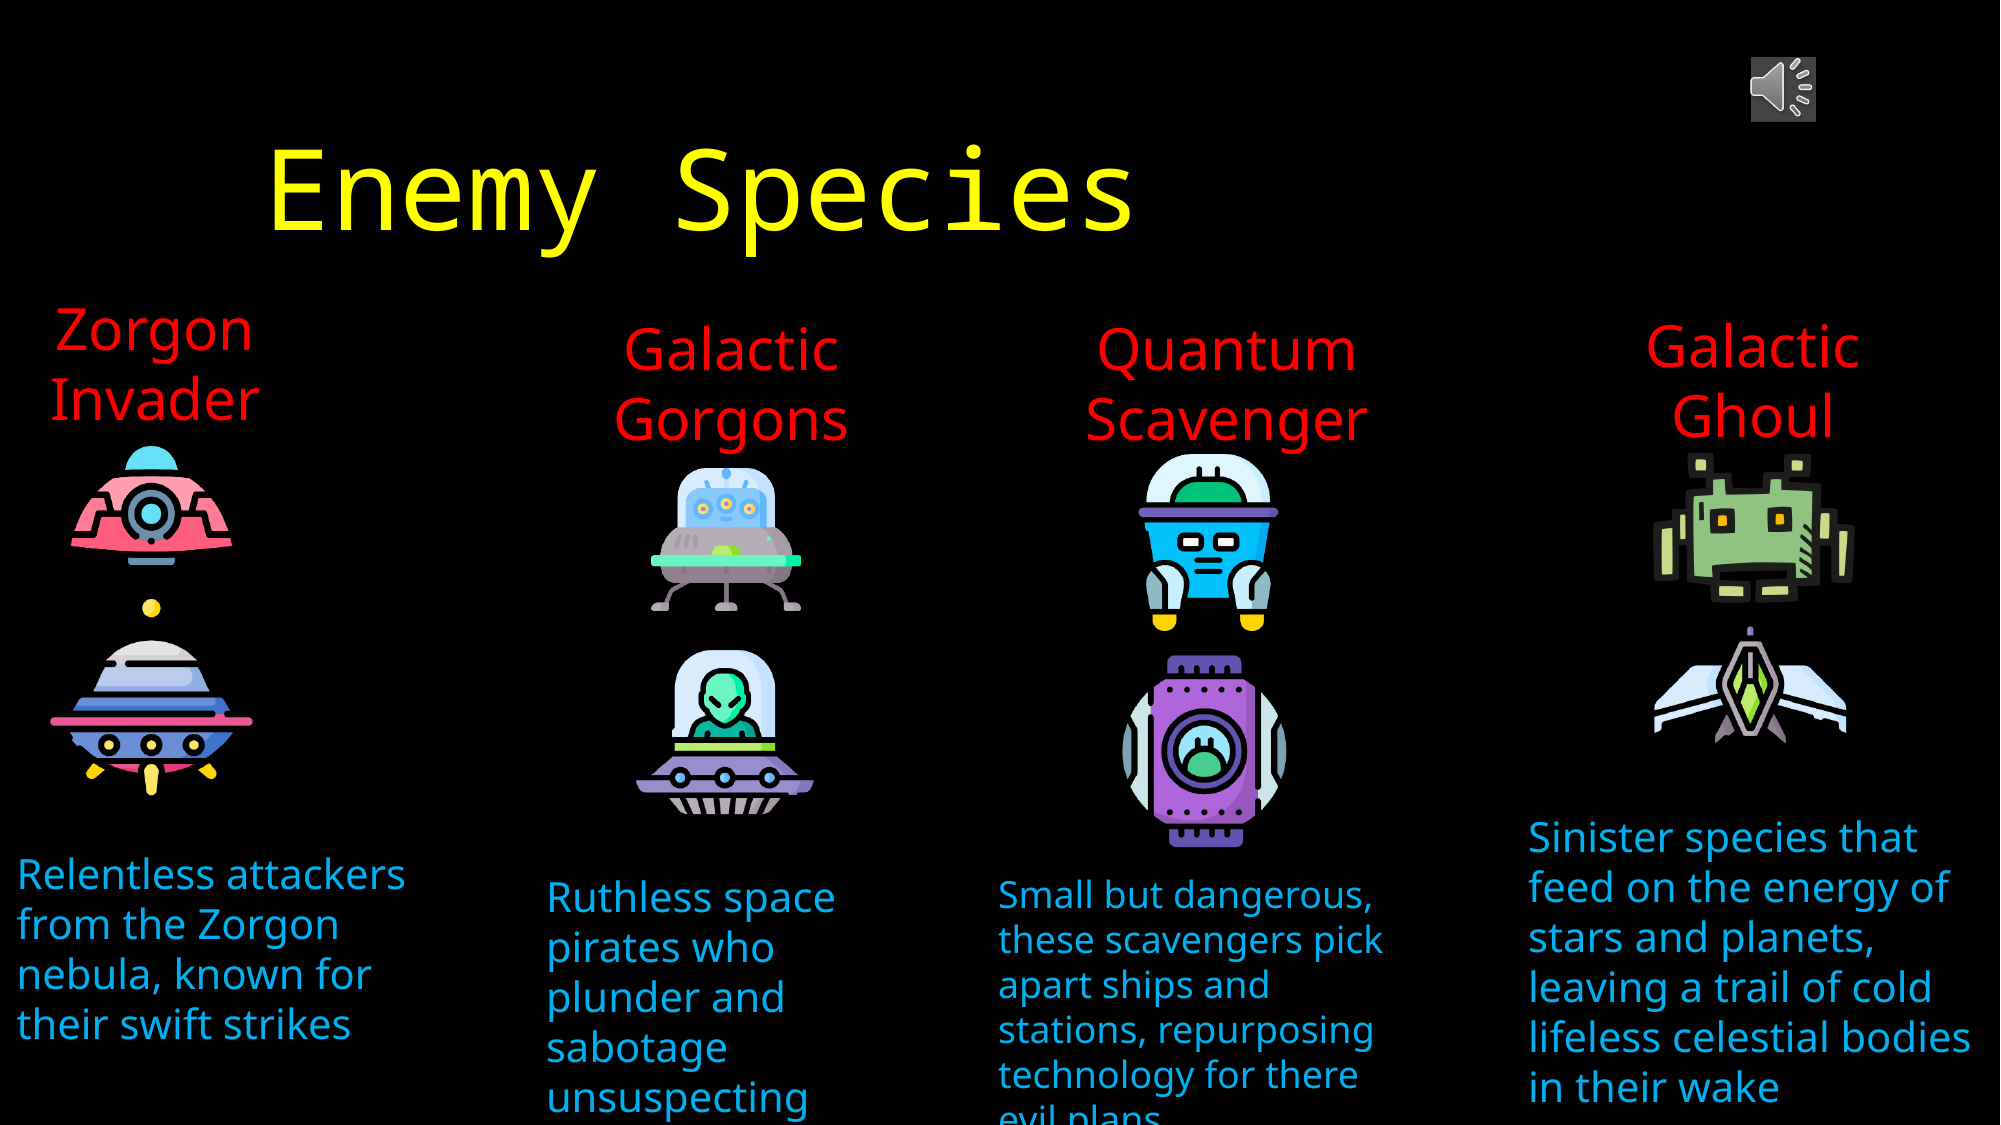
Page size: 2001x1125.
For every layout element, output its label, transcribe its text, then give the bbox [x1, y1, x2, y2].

picture [1102, 649, 1306, 853]
text_box Galactic Ghoul [1592, 302, 1915, 457]
picture [630, 635, 819, 823]
text_box Quantum Scavenger [1038, 305, 1416, 460]
picture [1749, 56, 1817, 123]
picture [1114, 448, 1302, 636]
picture [651, 464, 801, 615]
text_box Galactic Gorgons [580, 305, 882, 460]
text_box Small but dangerous, these scavengers pick apart ships and stations, repurposing technology for there evil plans [983, 863, 1425, 1125]
title Enemy Species [249, 75, 1750, 263]
text_box Zorgon Invader [4, 284, 306, 440]
picture [44, 422, 259, 804]
picture [1619, 393, 1888, 804]
text_box Relentless attackers from the Zorgon nebula, known for their swift strikes [1, 840, 476, 1056]
text_box Sinister species that feed on the energy of stars and planets, leaving a trail of cold lifeless celestial bodies in their wake [1513, 803, 1987, 1119]
text_box Ruthless space pirates who plunder and sabotage unsuspecting ships [531, 863, 919, 1125]
